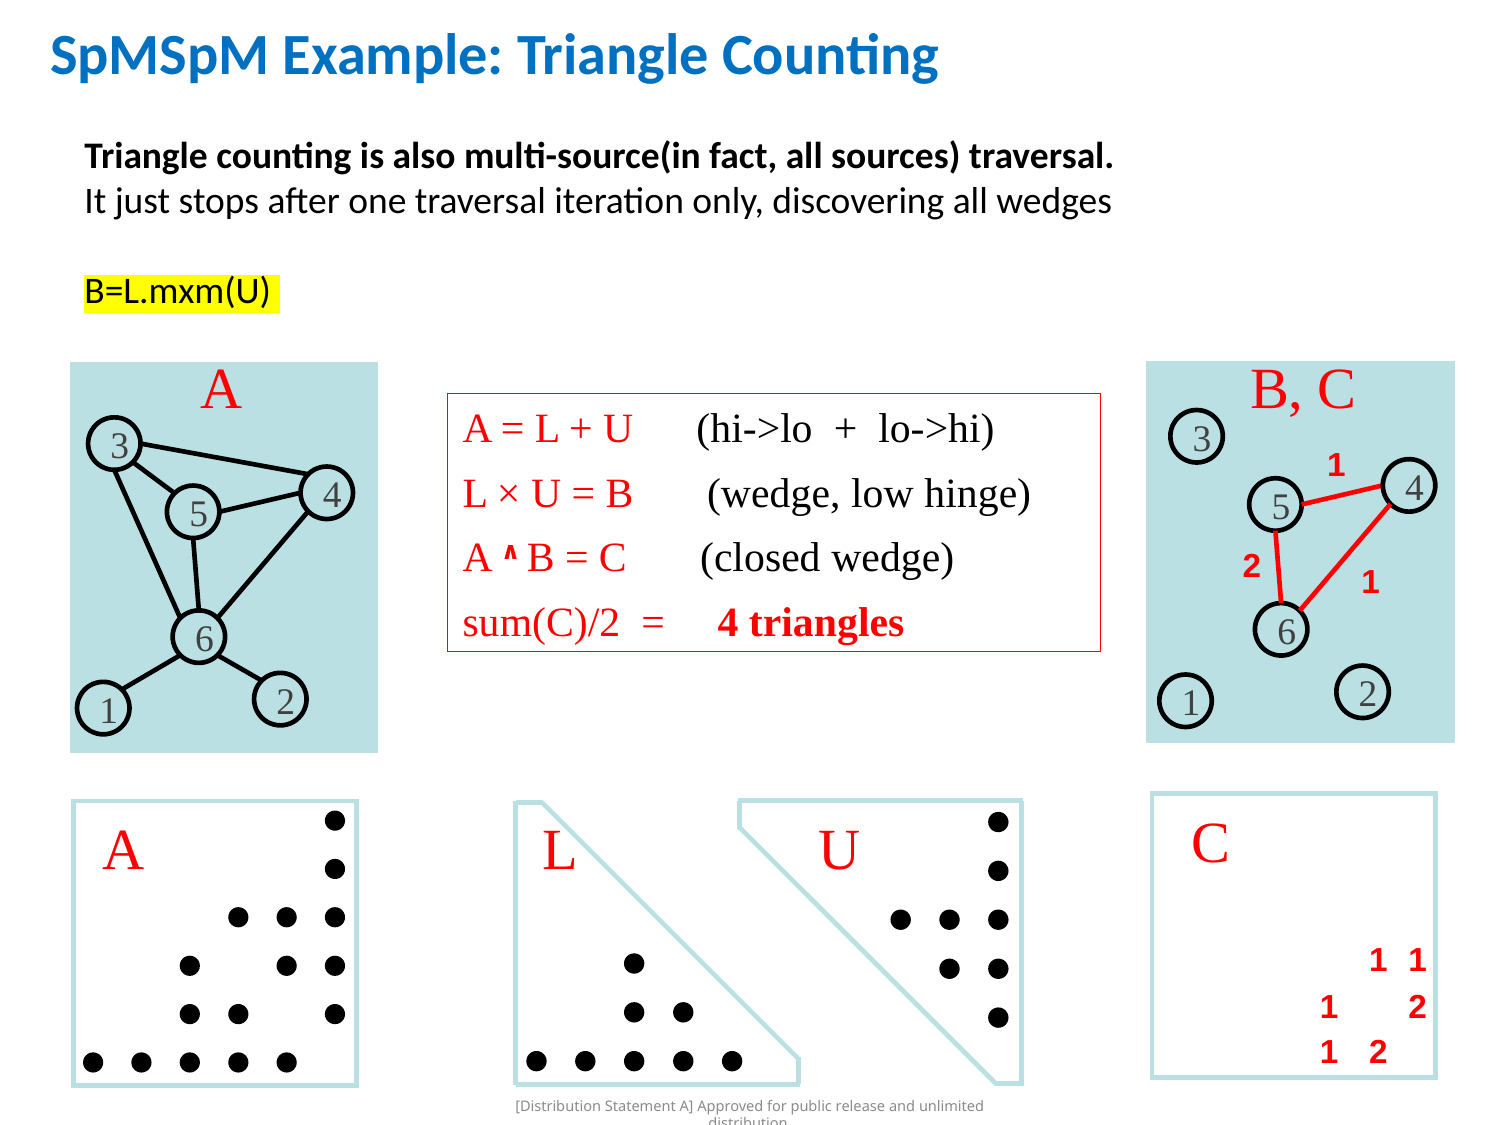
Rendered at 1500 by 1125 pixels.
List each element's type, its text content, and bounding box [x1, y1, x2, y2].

title SpMSpM Example: Triangle Counting [35, 0, 1500, 129]
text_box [515, 800, 1023, 1086]
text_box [70, 342, 378, 753]
text_box Triangle counting is also multi-source(in fact, all sources) traversal. It just stops after one traversal iteration only, discovering all wedges B=L.mxm(U) [69, 129, 1379, 319]
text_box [73, 800, 357, 1086]
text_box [1146, 342, 1454, 742]
text_box A = L + U (hi->lo + lo->hi) L × U = B (wedge, low hinge) A ∧ B = C (closed wedge) sum(C)/2 = 4 triangles [447, 393, 1101, 652]
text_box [1152, 793, 1449, 1094]
